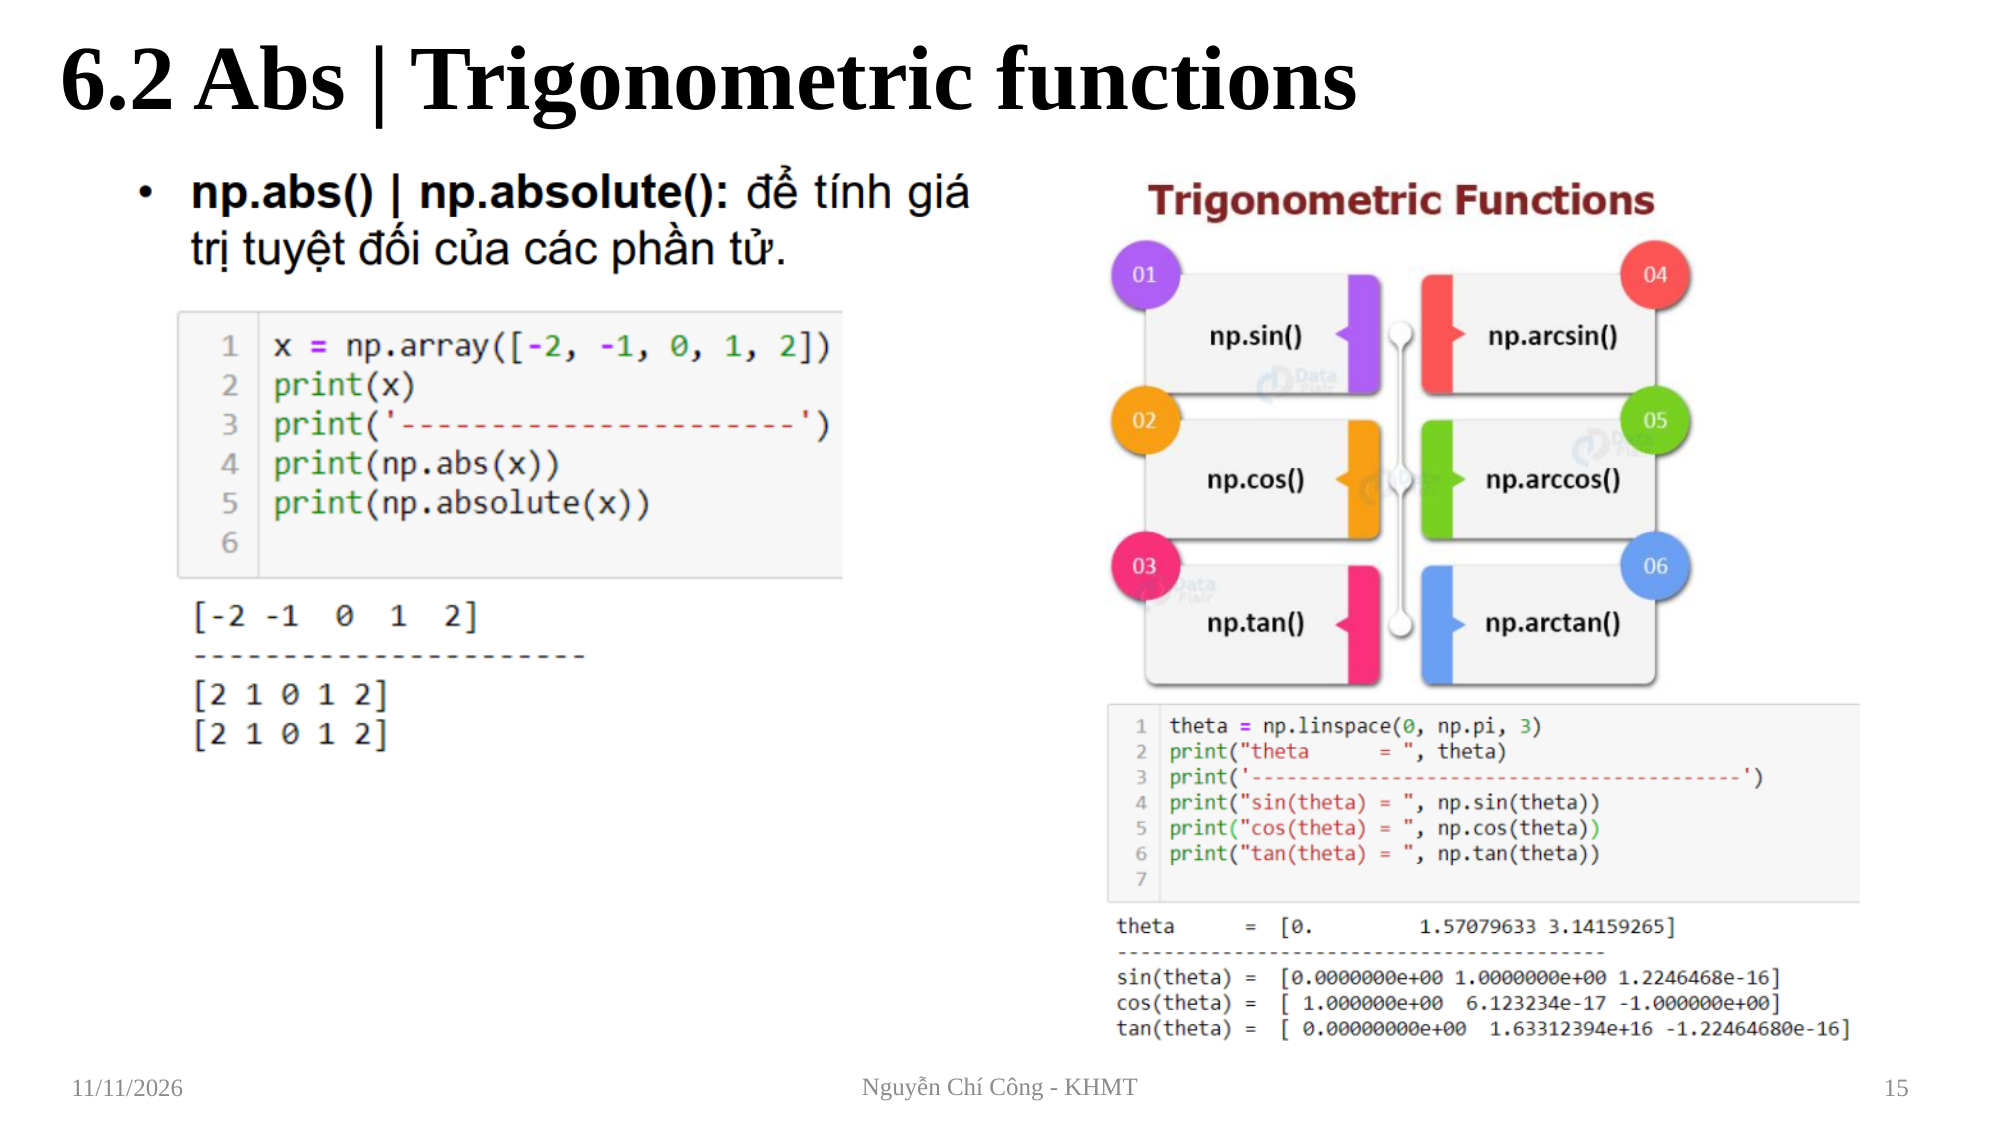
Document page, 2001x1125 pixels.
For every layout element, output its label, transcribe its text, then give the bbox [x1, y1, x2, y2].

footer Nguyễn Chí Công - KHMT [662, 1067, 1338, 1103]
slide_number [56, 1067, 427, 1106]
title 6.2 Abs | Trigonometric functions [45, 19, 1935, 140]
slide_number 15 [1573, 1067, 1924, 1106]
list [121, 162, 1860, 1046]
